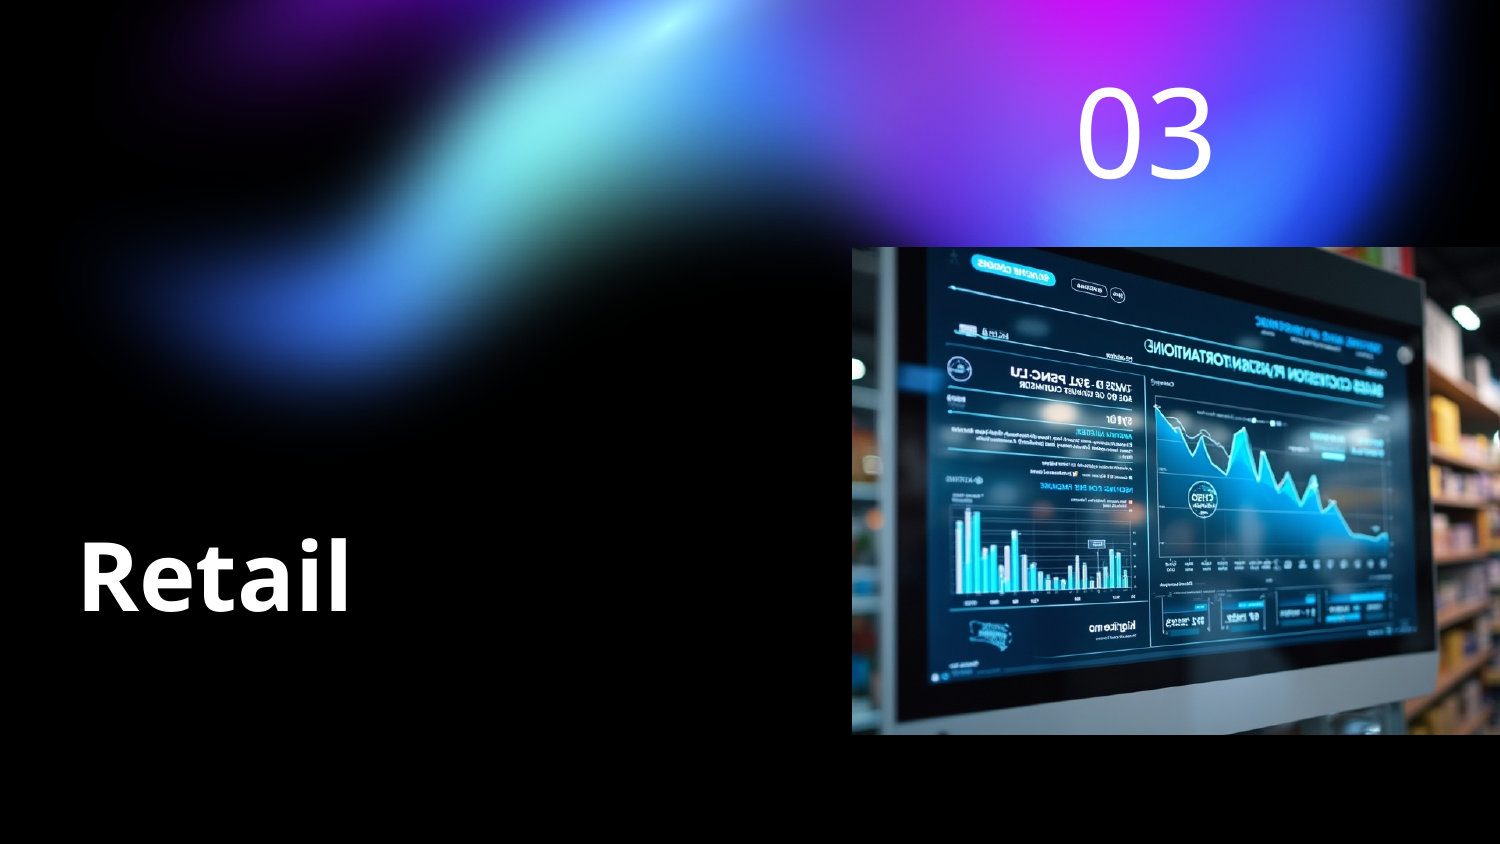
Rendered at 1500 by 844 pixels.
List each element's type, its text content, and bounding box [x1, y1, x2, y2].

title Retail [60, 385, 847, 646]
title 03 [1042, 24, 1250, 233]
picture [0, 0, 1500, 844]
